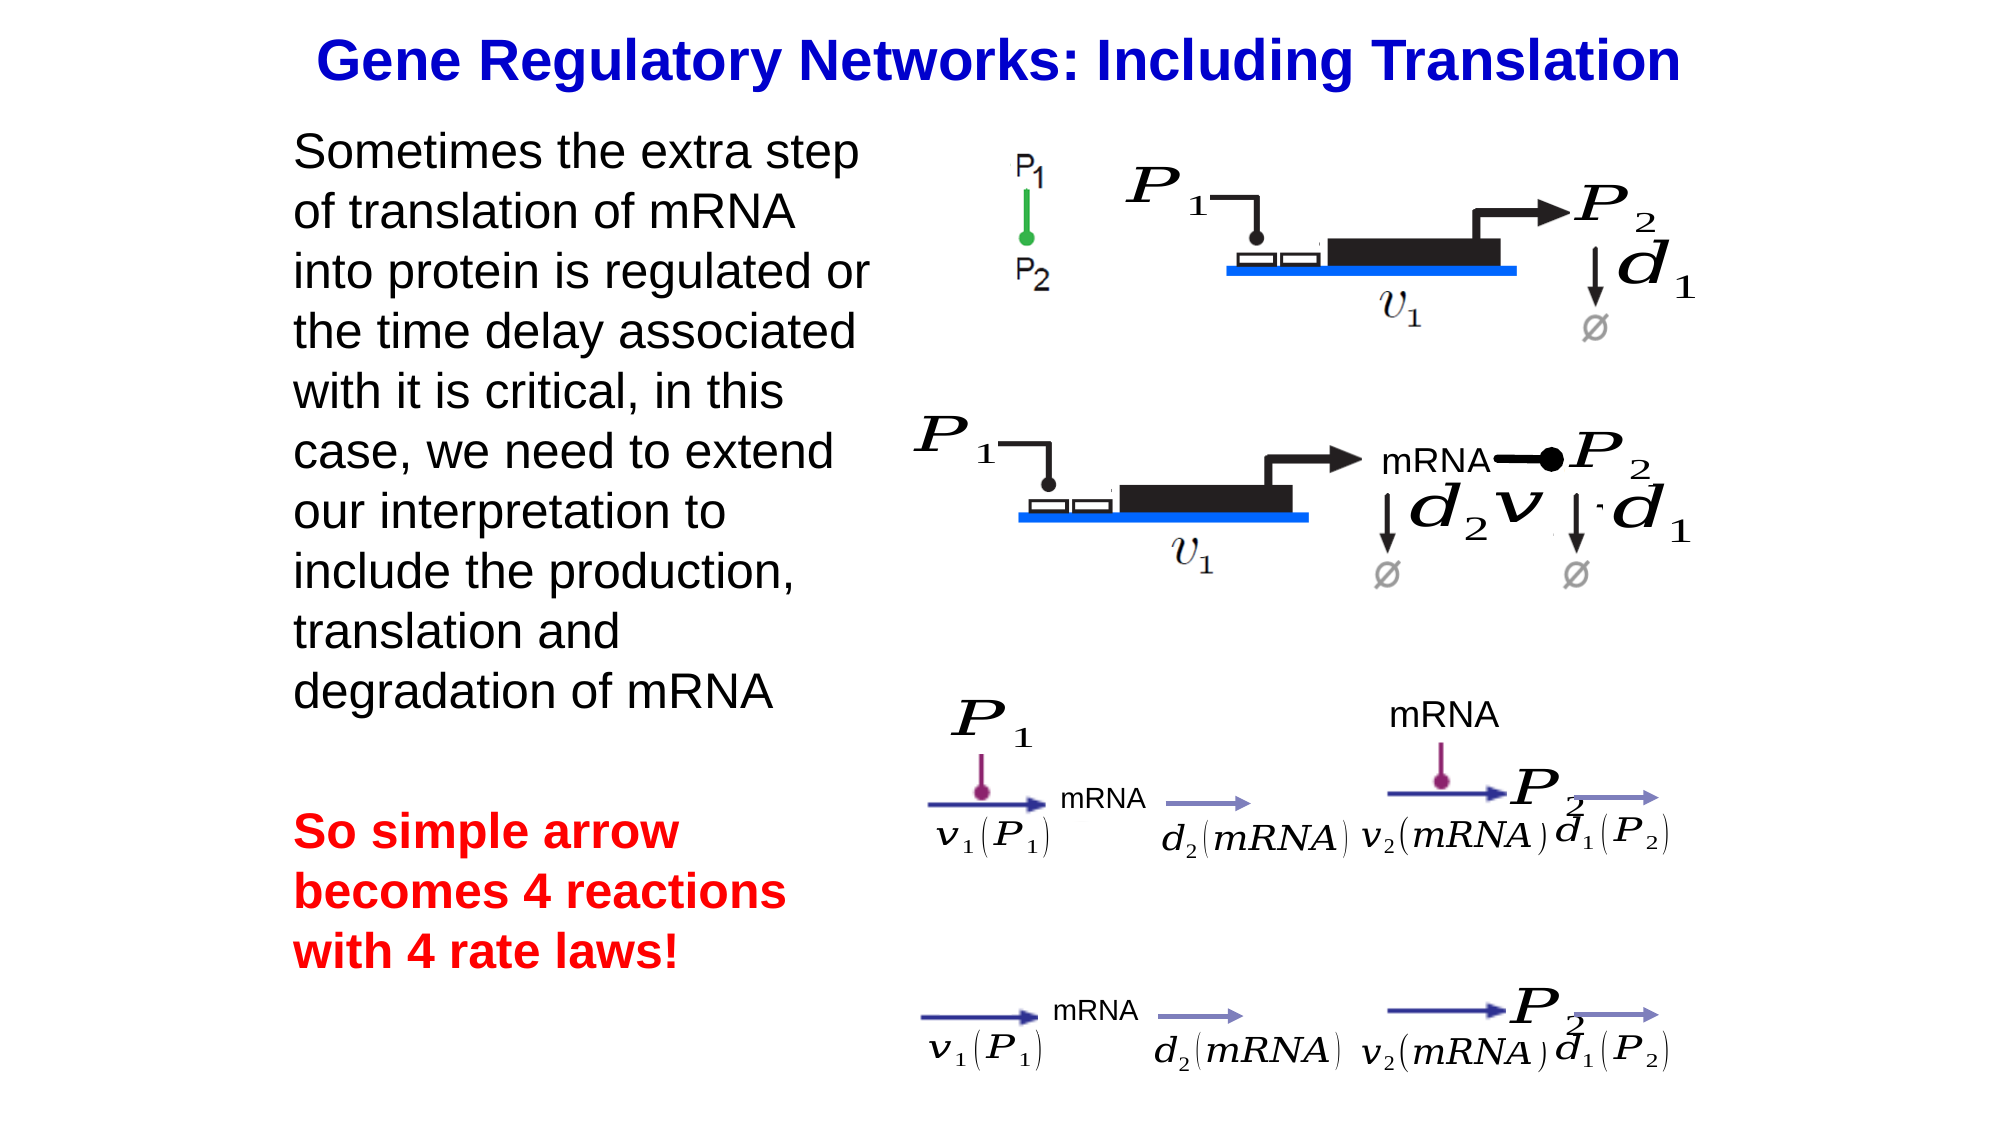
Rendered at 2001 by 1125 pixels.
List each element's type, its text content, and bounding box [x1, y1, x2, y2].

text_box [888, 372, 1695, 607]
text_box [879, 905, 1340, 1077]
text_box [1345, 682, 1734, 860]
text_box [1097, 126, 1705, 361]
title Gene Regulatory Networks: Including Translation [249, 5, 1750, 109]
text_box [886, 692, 1341, 864]
list Sometimes the extra step of translation of mRNA into protein is regulated or the time delay associated with it is critical, in this case, we need to extend our interpretation to include the production, translation and degradation of mRNA So simple arrow becomes 4 reactions with 4 rate laws! [278, 111, 887, 854]
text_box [1345, 899, 1734, 1077]
picture [1009, 146, 1055, 294]
